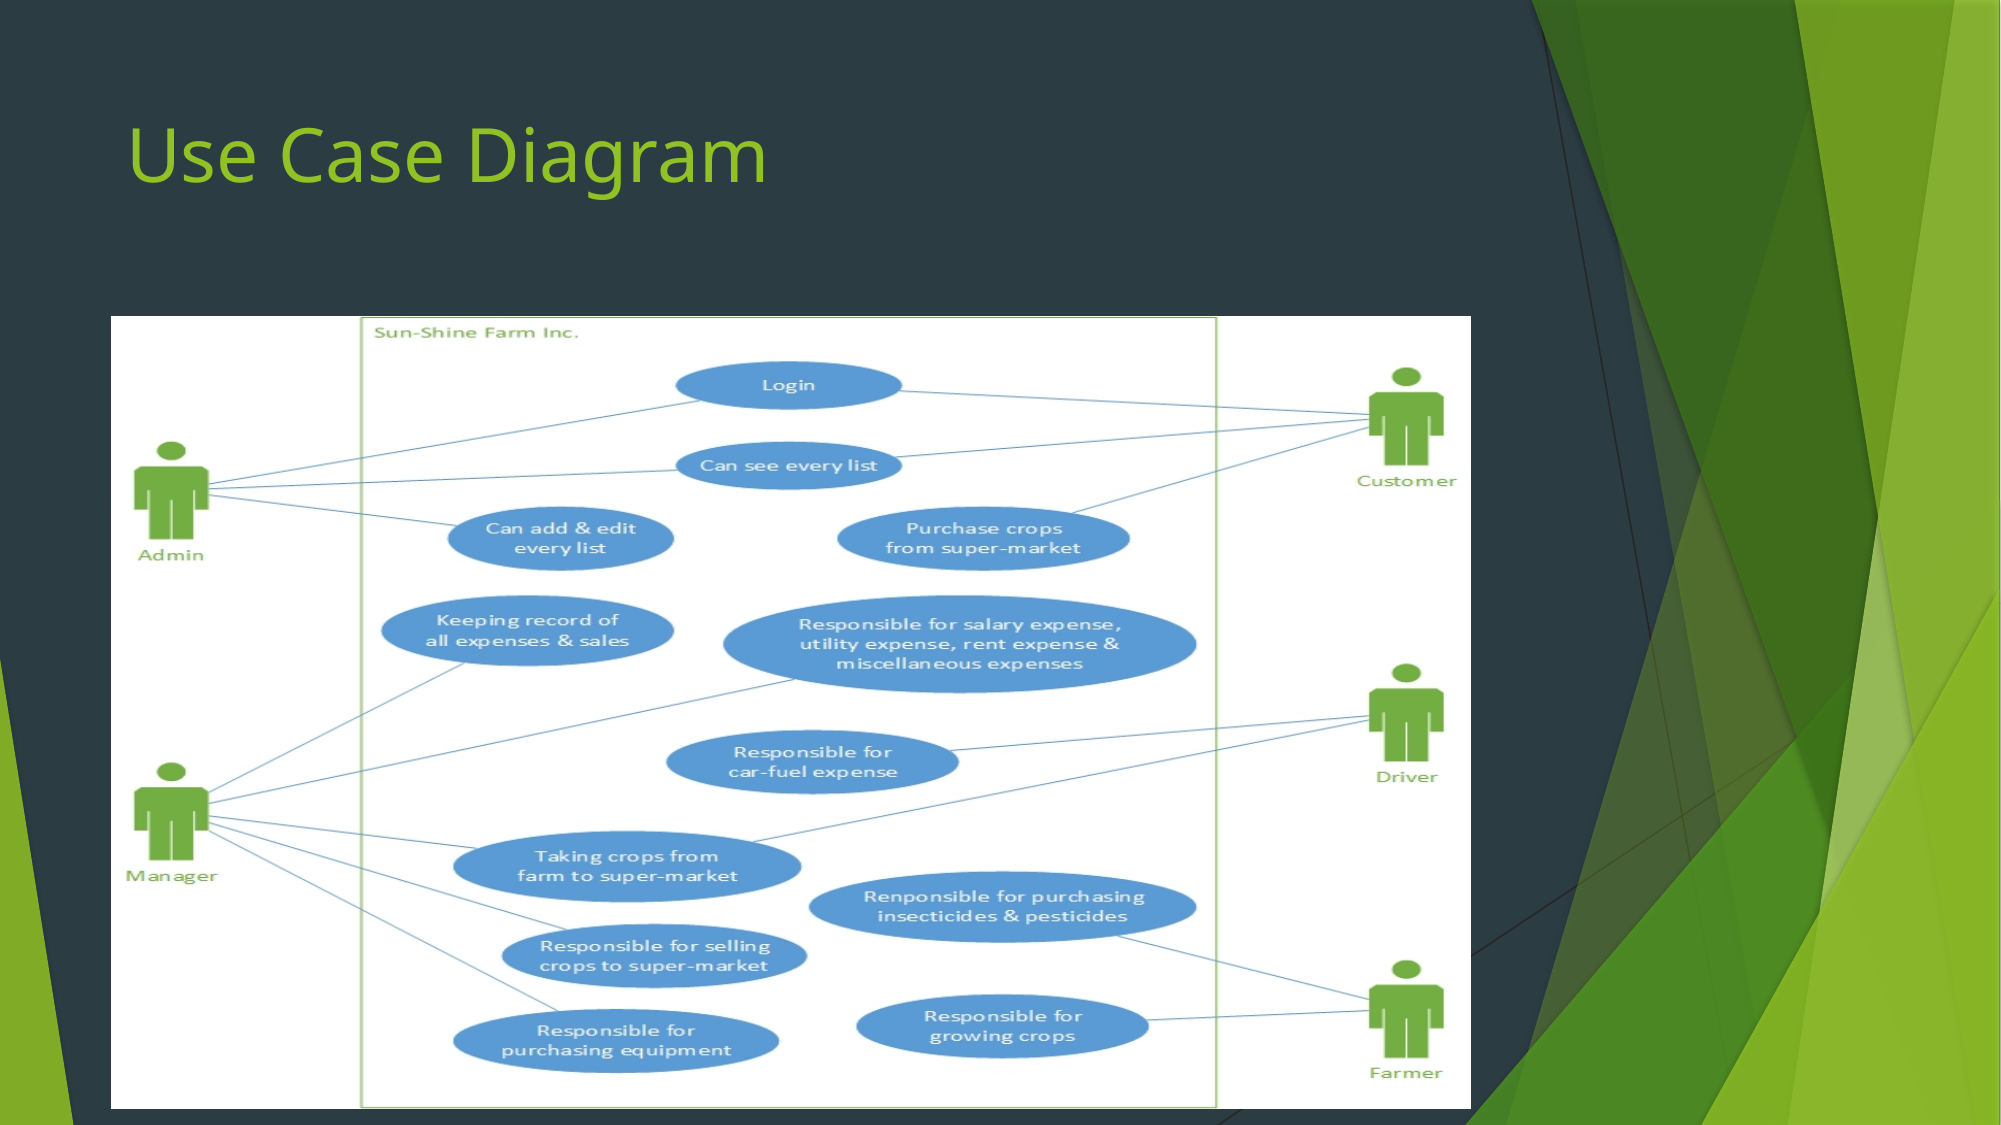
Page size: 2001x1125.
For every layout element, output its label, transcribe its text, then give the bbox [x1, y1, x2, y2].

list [110, 316, 1472, 1109]
title Use Case Diagram [111, 99, 1522, 317]
